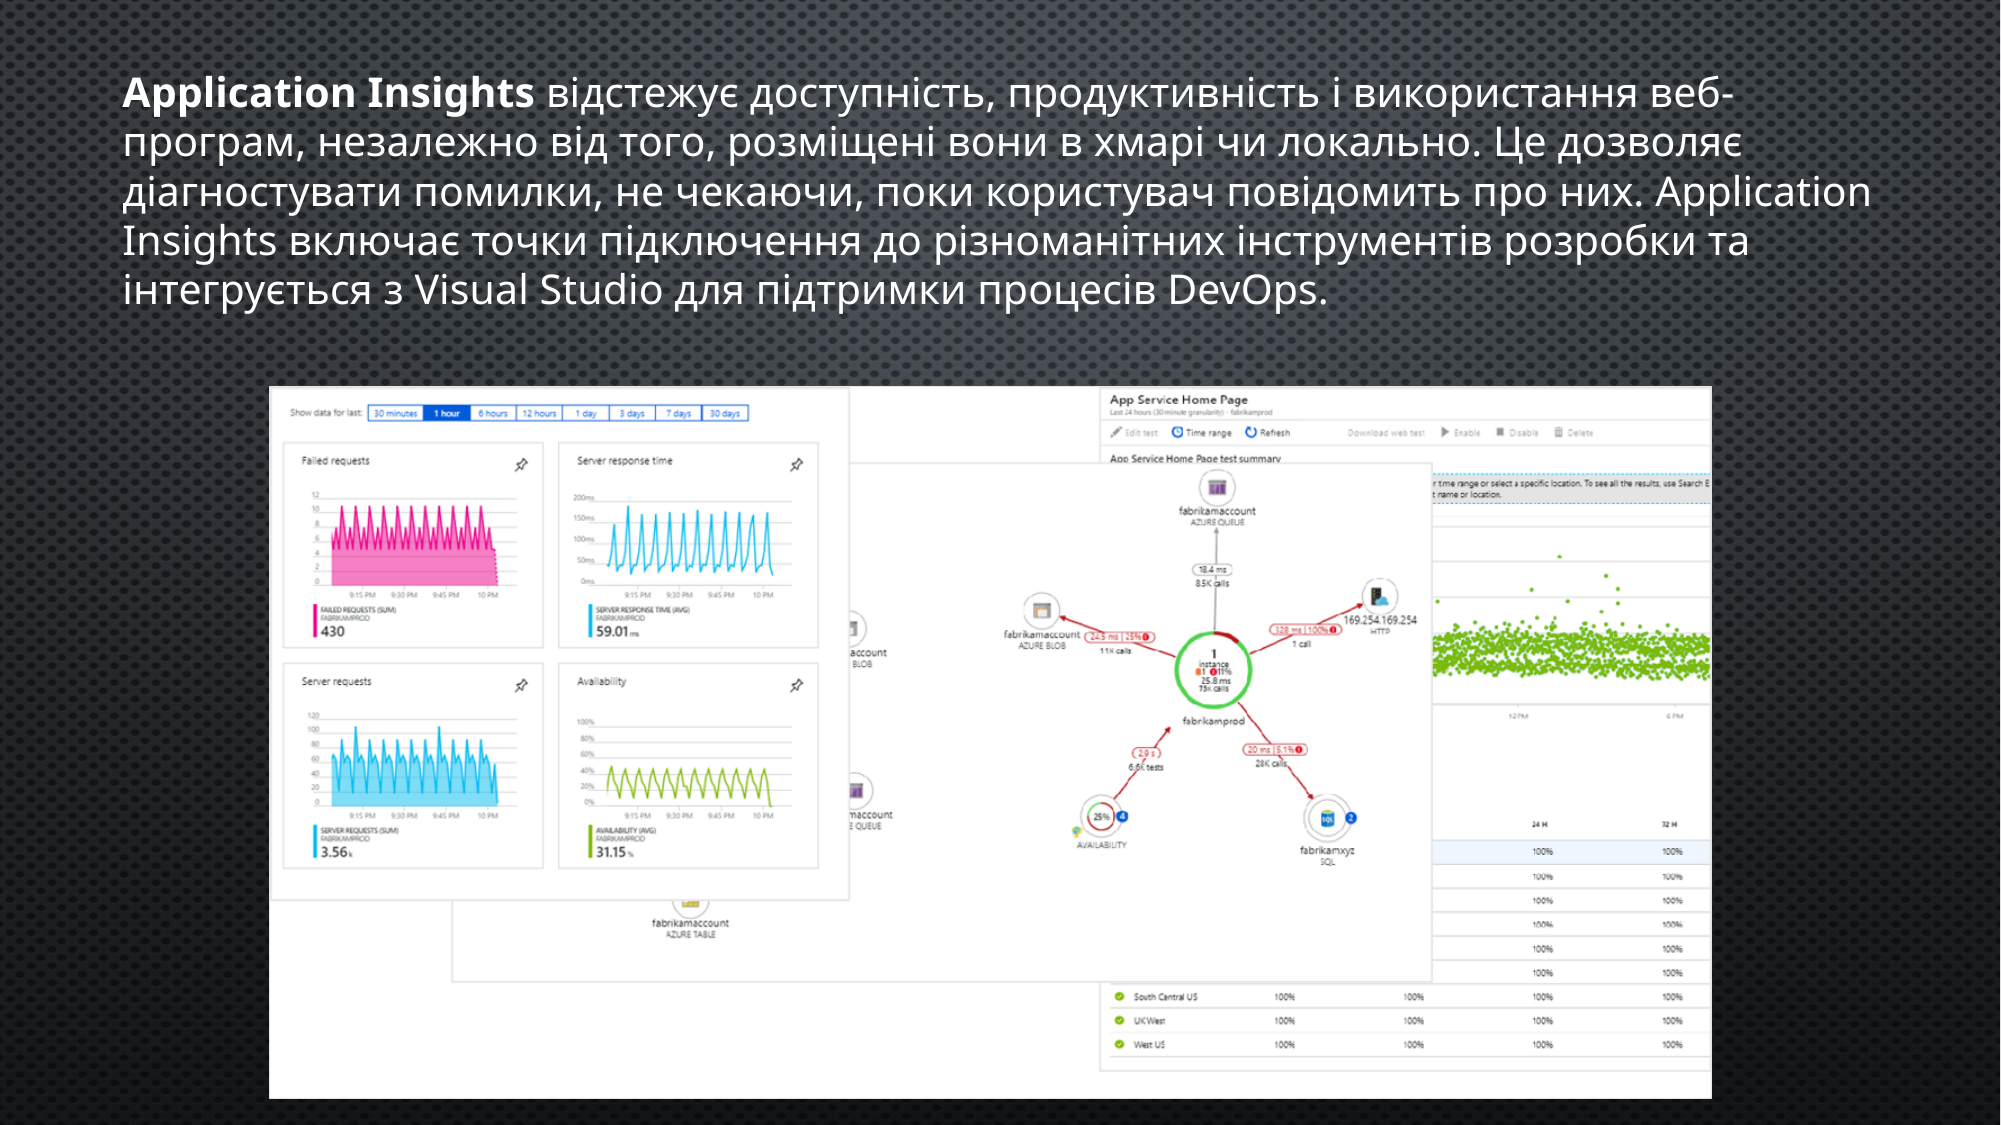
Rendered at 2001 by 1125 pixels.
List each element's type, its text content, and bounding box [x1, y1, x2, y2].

picture [0, 0, 2001, 1125]
title Application Insights відстежує доступність, продуктивність і використання веб-програм, незалежно від того, розміщені вони в хмарі чи локально. Це дозволяє діагностувати помилки, не чекаючи, поки користувач повідомить про них. Application Insights включає точки підключення до різноманітних інструментів розробки та інтегрується з Visual Studio для підтримки процесів DevOps. [107, 56, 1923, 323]
